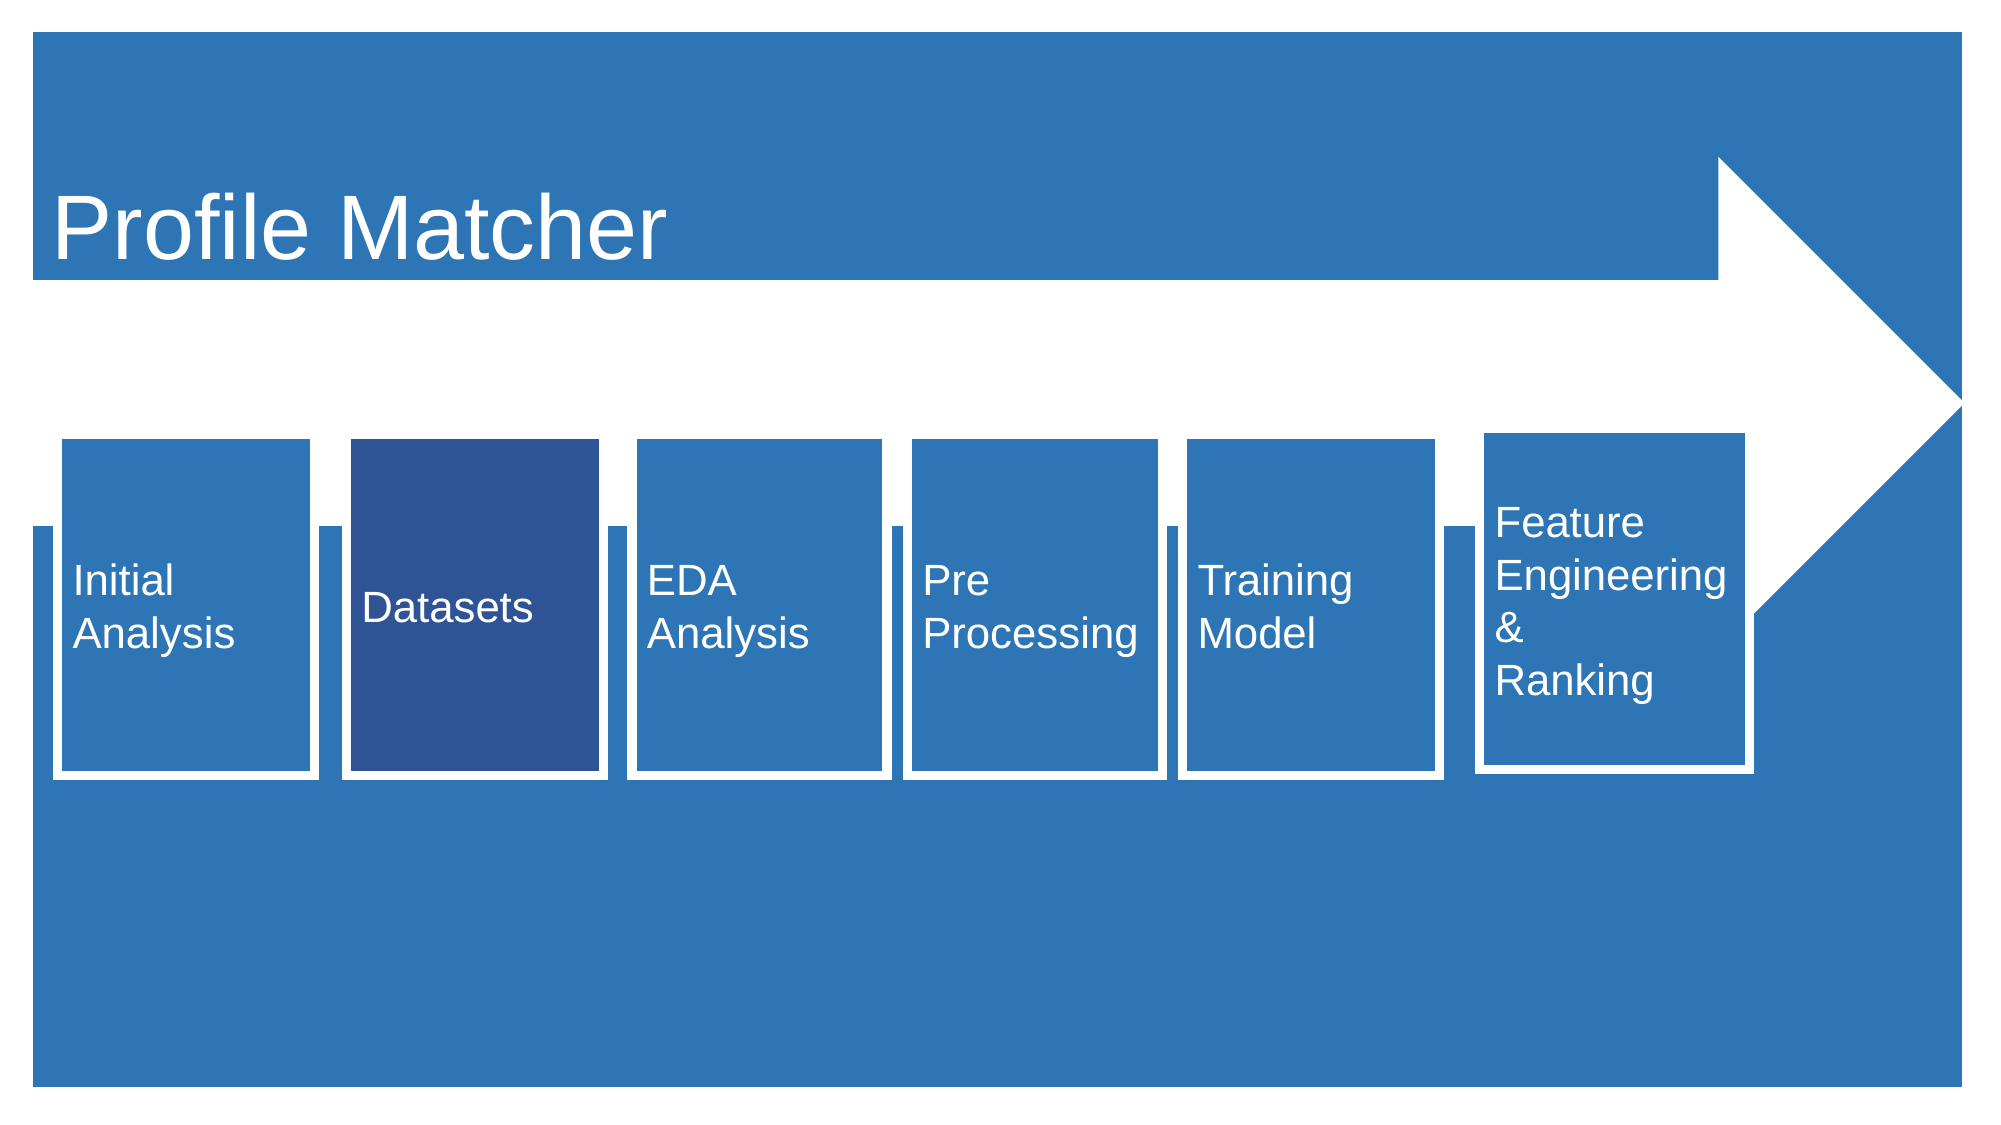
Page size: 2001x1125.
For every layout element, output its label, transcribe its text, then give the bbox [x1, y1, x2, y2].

text_box Pre Processing [907, 433, 1163, 776]
text_box [32, 30, 1964, 402]
title Profile Matcher [36, 135, 1762, 323]
text_box Training Model [1182, 433, 1440, 776]
text_box [32, 201, 1964, 617]
text_box Datasets [346, 433, 604, 776]
text_box Feature Engineering & Ranking [1479, 428, 1750, 770]
text_box Initial Analysis [57, 433, 315, 776]
text_box [32, 404, 1964, 1088]
text_box EDA Analysis [631, 433, 888, 776]
